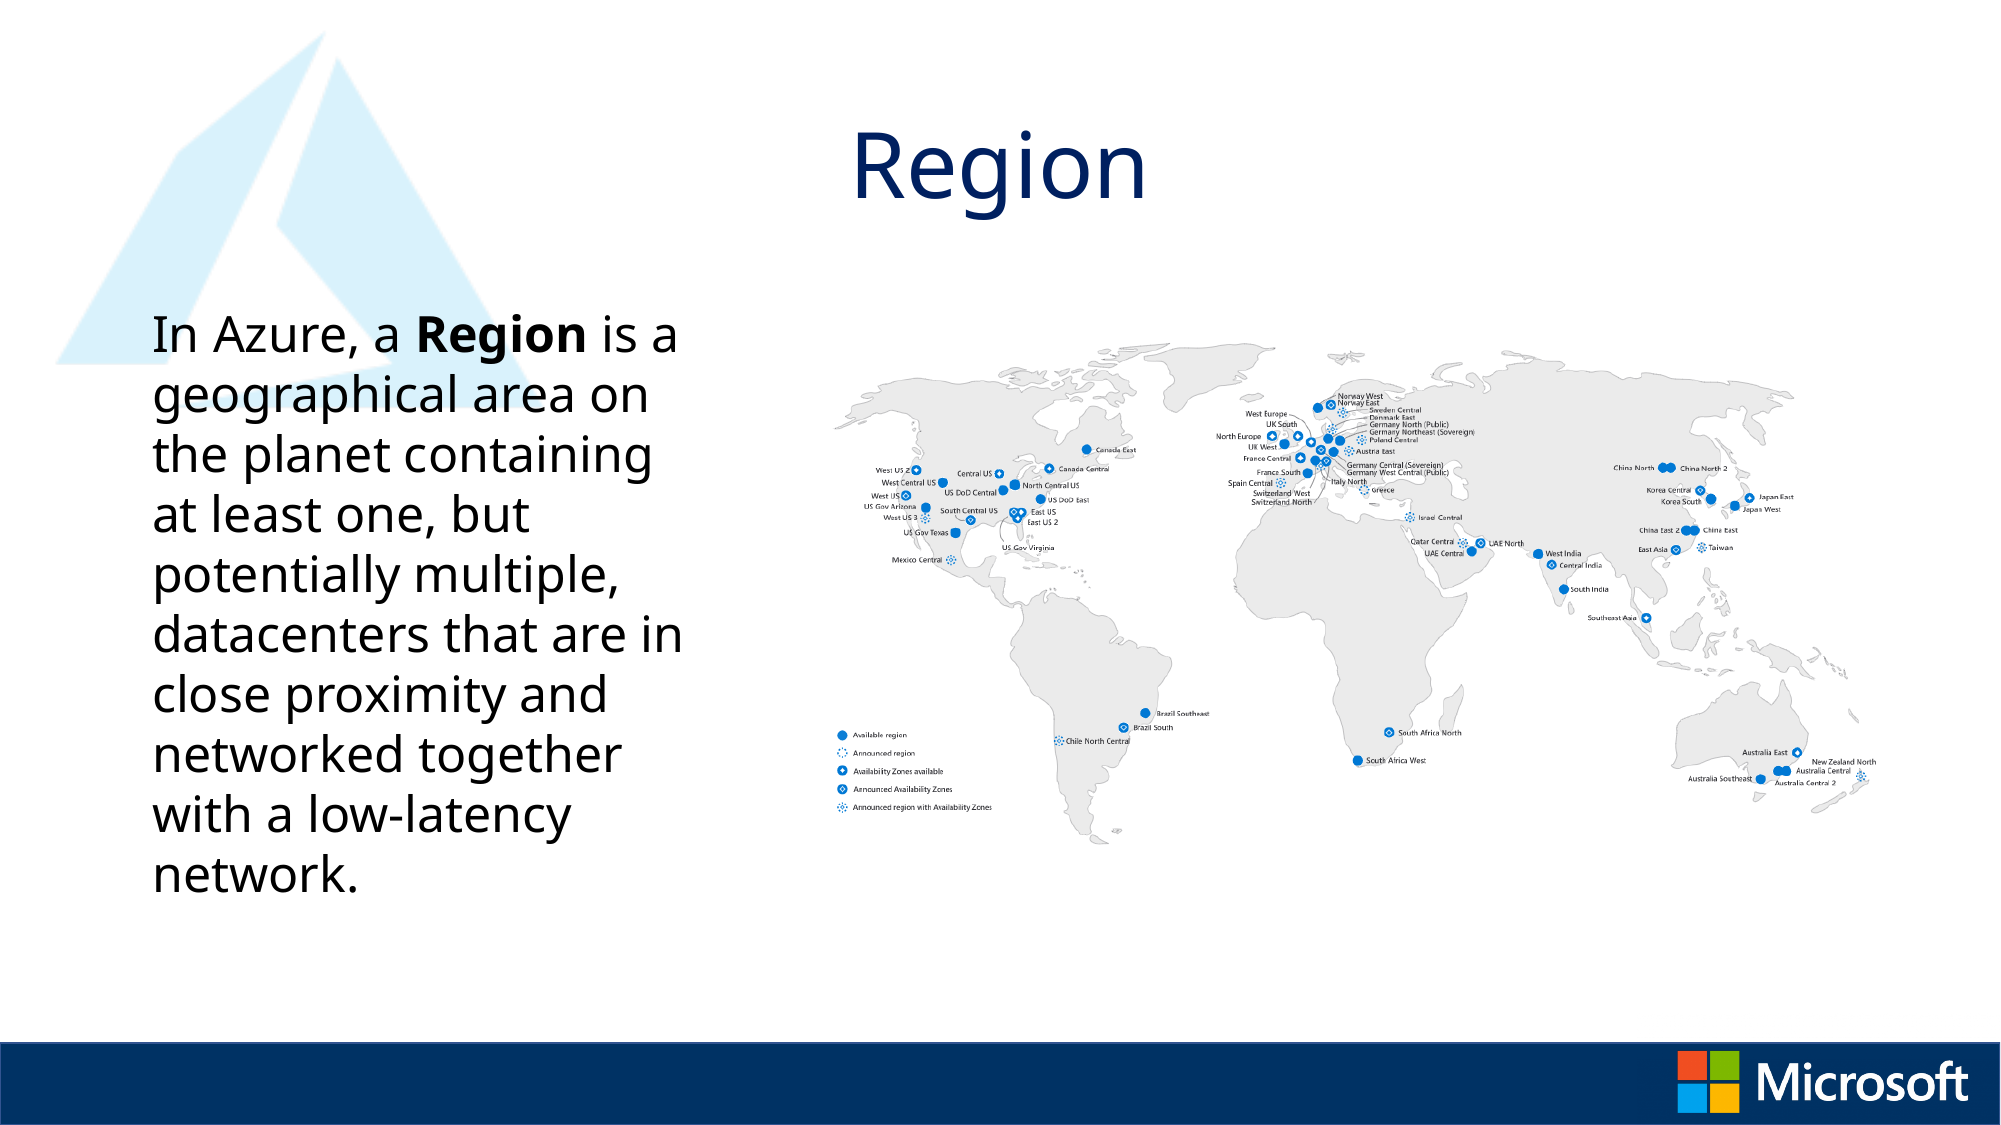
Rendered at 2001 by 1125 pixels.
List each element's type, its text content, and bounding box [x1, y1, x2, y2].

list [773, 321, 1888, 854]
title Region [137, 59, 1863, 278]
text_box In Azure, a Region is a geographical area on the planet containing at least one, but potentially multiple, datacenters that are in close proximity and networked together with a low-latency network. [137, 295, 714, 911]
picture [1637, 1013, 2001, 1125]
